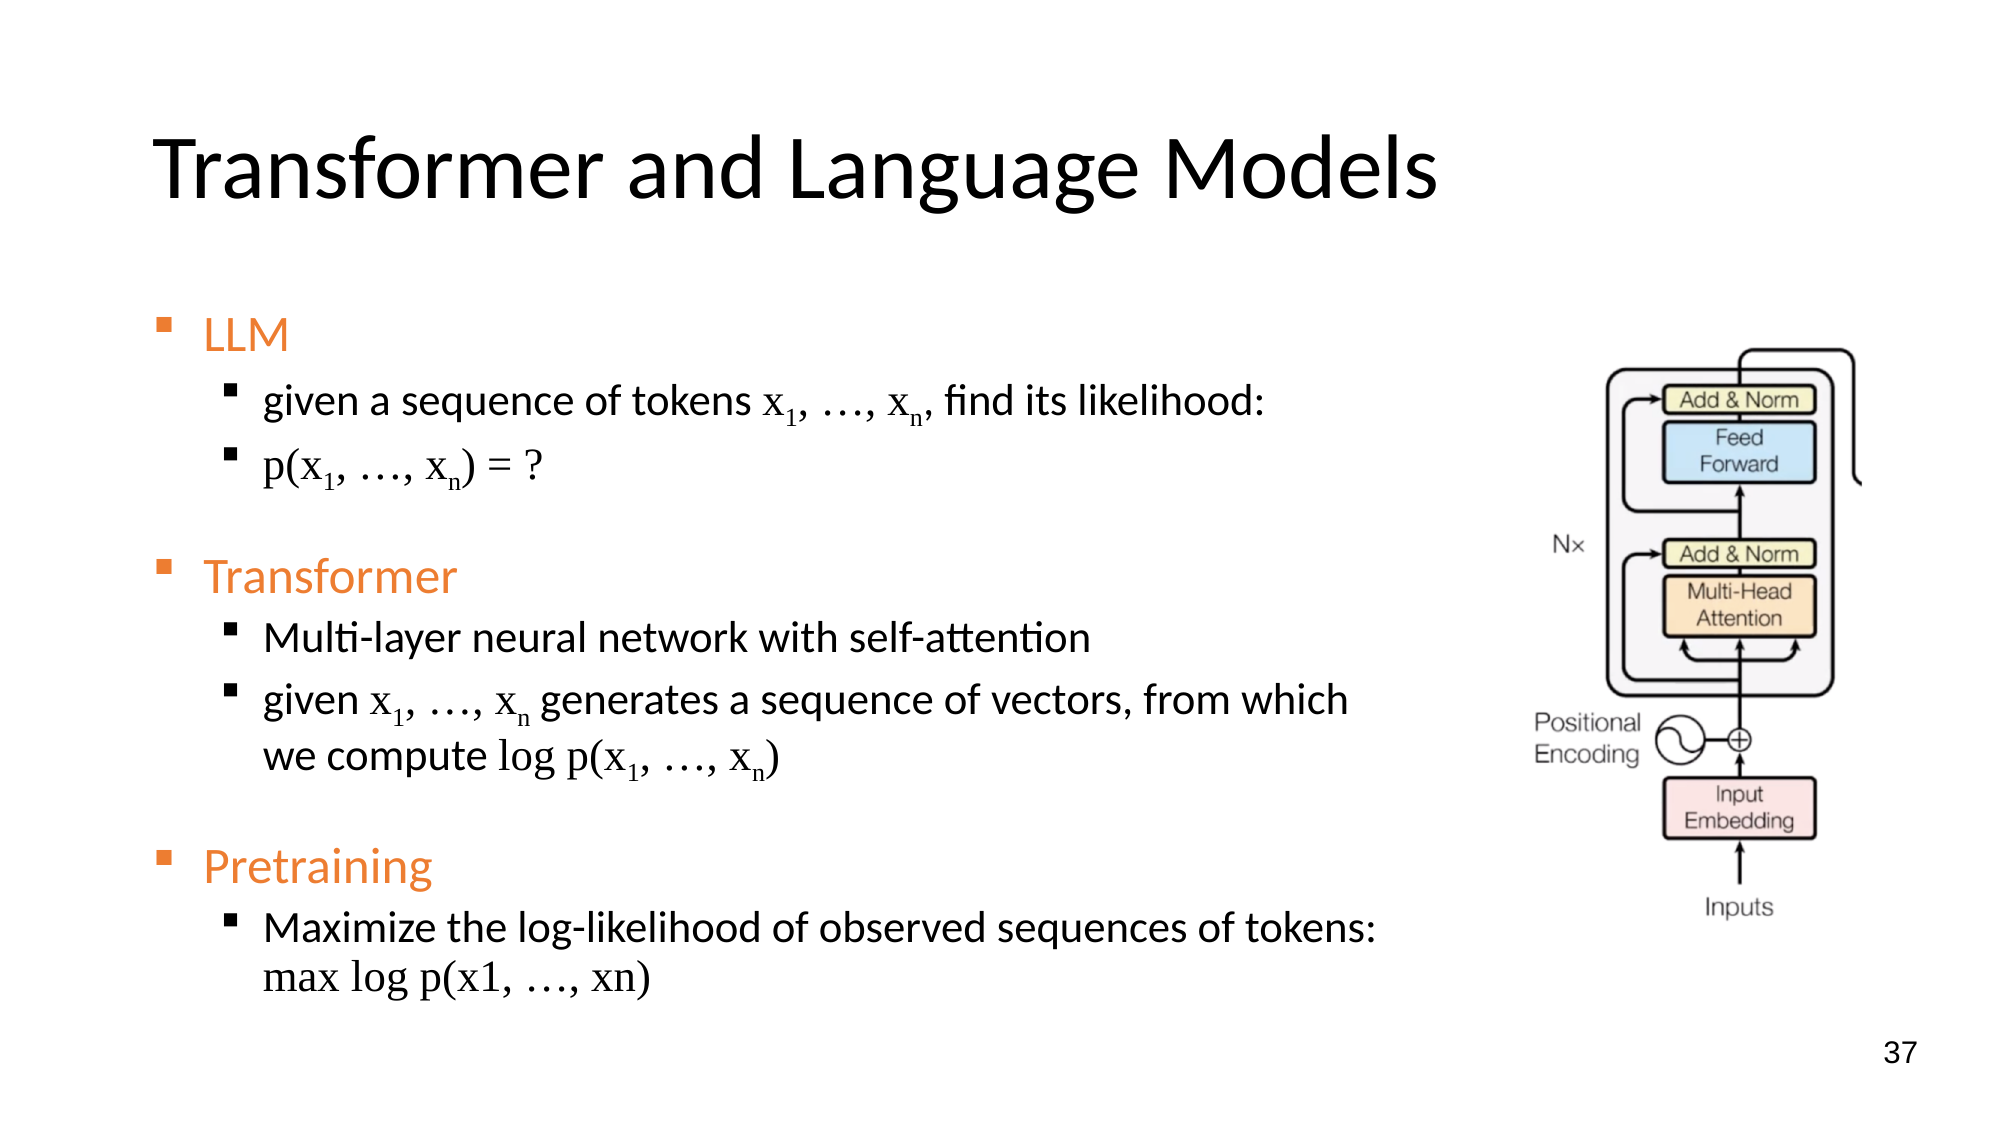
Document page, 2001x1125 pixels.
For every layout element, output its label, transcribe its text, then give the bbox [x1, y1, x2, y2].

text_box LLM given a sequence of tokens x1, …, xn, find its likelihood: p(x1, …, xn) = ? Transformer Multi-layer neural network with self-attention given x1, …, xn generates a sequence of vectors, from which we compute log p(x1, …, xn) Pretraining Maximize the log-likelihood of observed sequences of tokens: max log p(x1, …, xn) [137, 299, 1422, 1014]
slide_number 37 [1583, 1024, 1934, 1103]
picture [1522, 332, 1863, 930]
title Transformer and Language Models [137, 59, 1863, 278]
